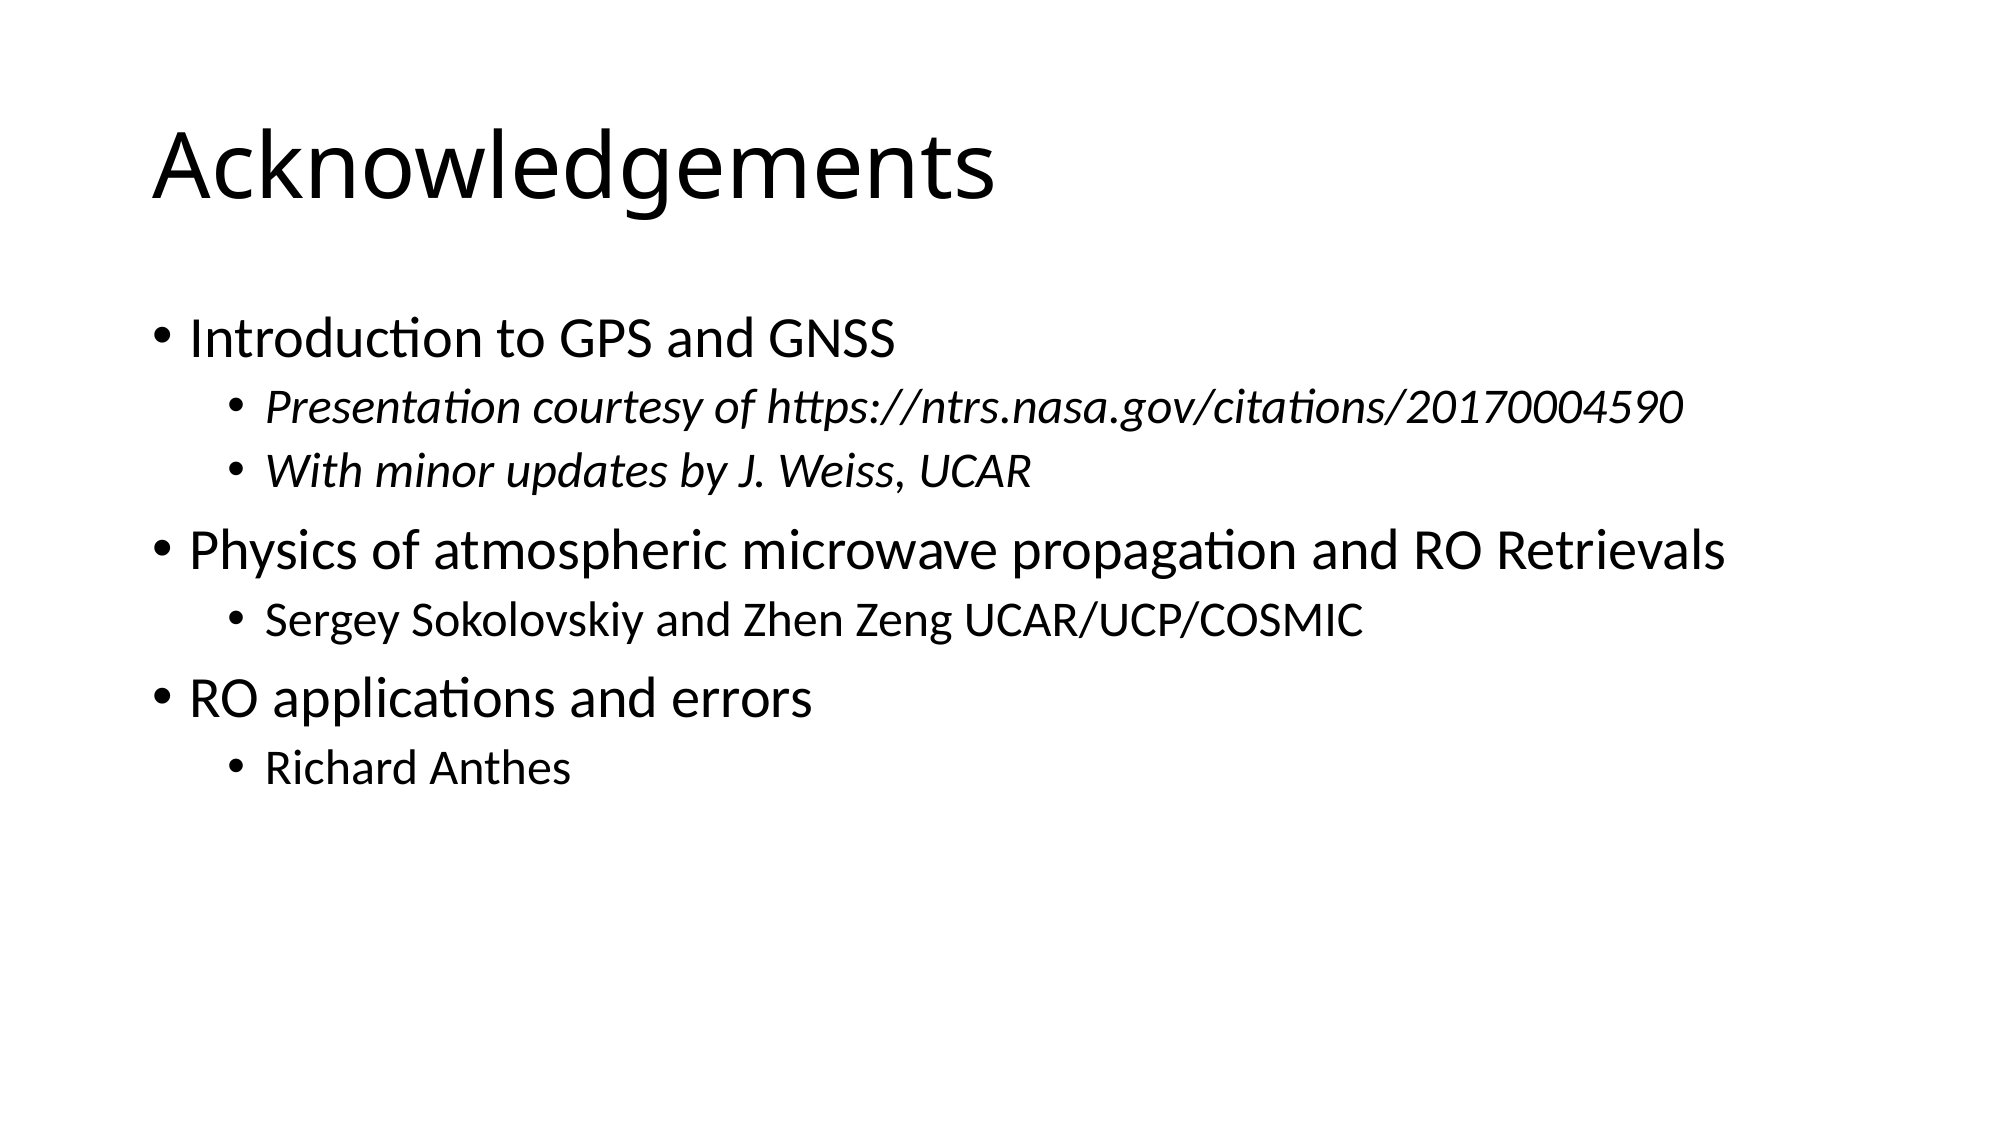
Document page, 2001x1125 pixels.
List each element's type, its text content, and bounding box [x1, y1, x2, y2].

title Acknowledgements [137, 59, 1863, 278]
list Introduction to GPS and GNSS Presentation courtesy of https://ntrs.nasa.gov/citations/20170004590 With minor updates by J. Weiss, UCAR Physics of atmospheric microwave propagation and RO Retrievals Sergey Sokolovskiy and Zhen Zeng UCAR/UCP/COSMIC RO applications and errors Richard Anthes [137, 299, 1863, 1014]
